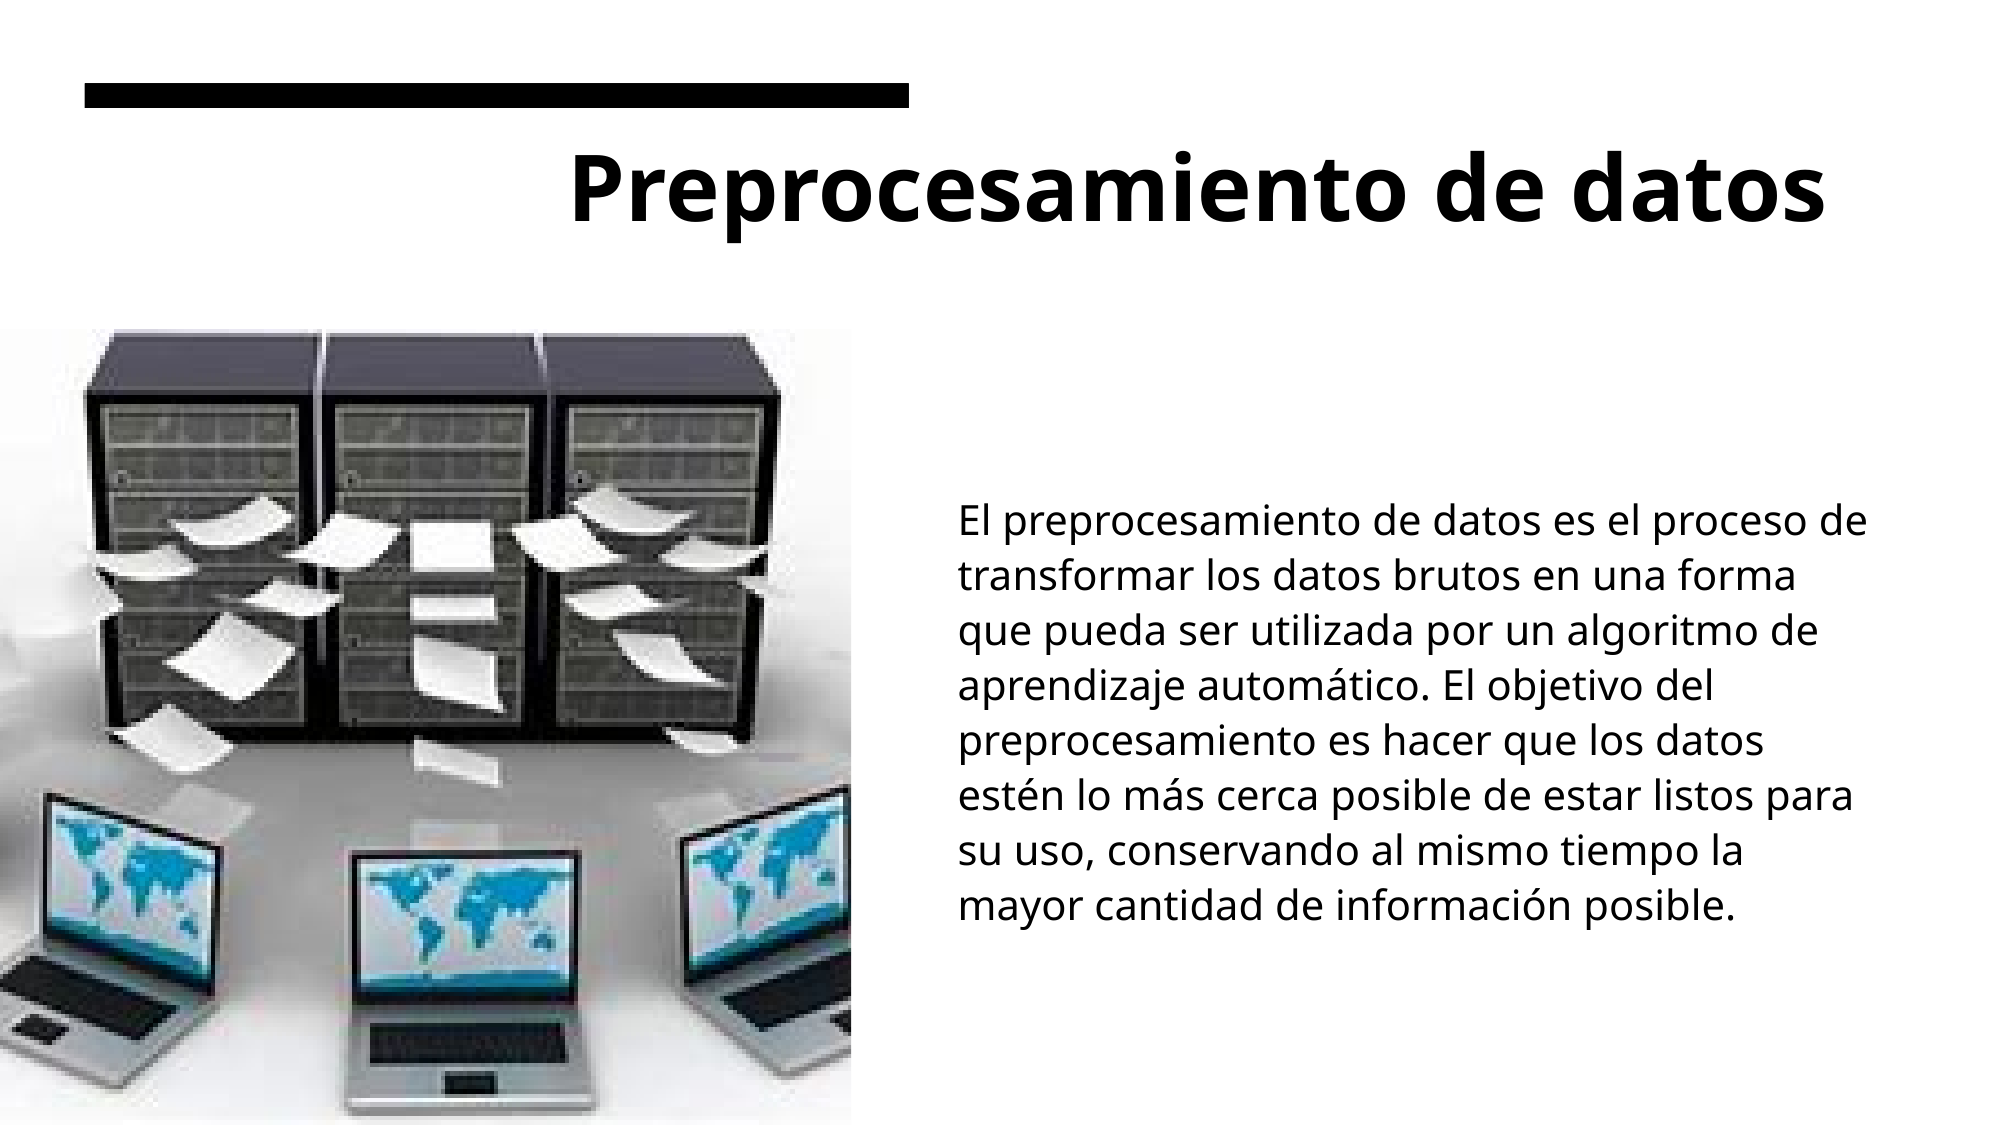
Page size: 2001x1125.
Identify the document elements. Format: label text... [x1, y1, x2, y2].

picture [0, 329, 852, 1125]
title Preprocesamiento de datos [310, 83, 1844, 285]
list El preprocesamiento de datos es el proceso de transformar los datos brutos en una forma que pueda ser utilizada por un algoritmo de aprendizaje automático. El objetivo del preprocesamiento es hacer que los datos estén lo más cerca posible de estar listos para su uso, conservando al mismo tiempo la mayor cantidad de información posible. [942, 413, 1892, 1005]
